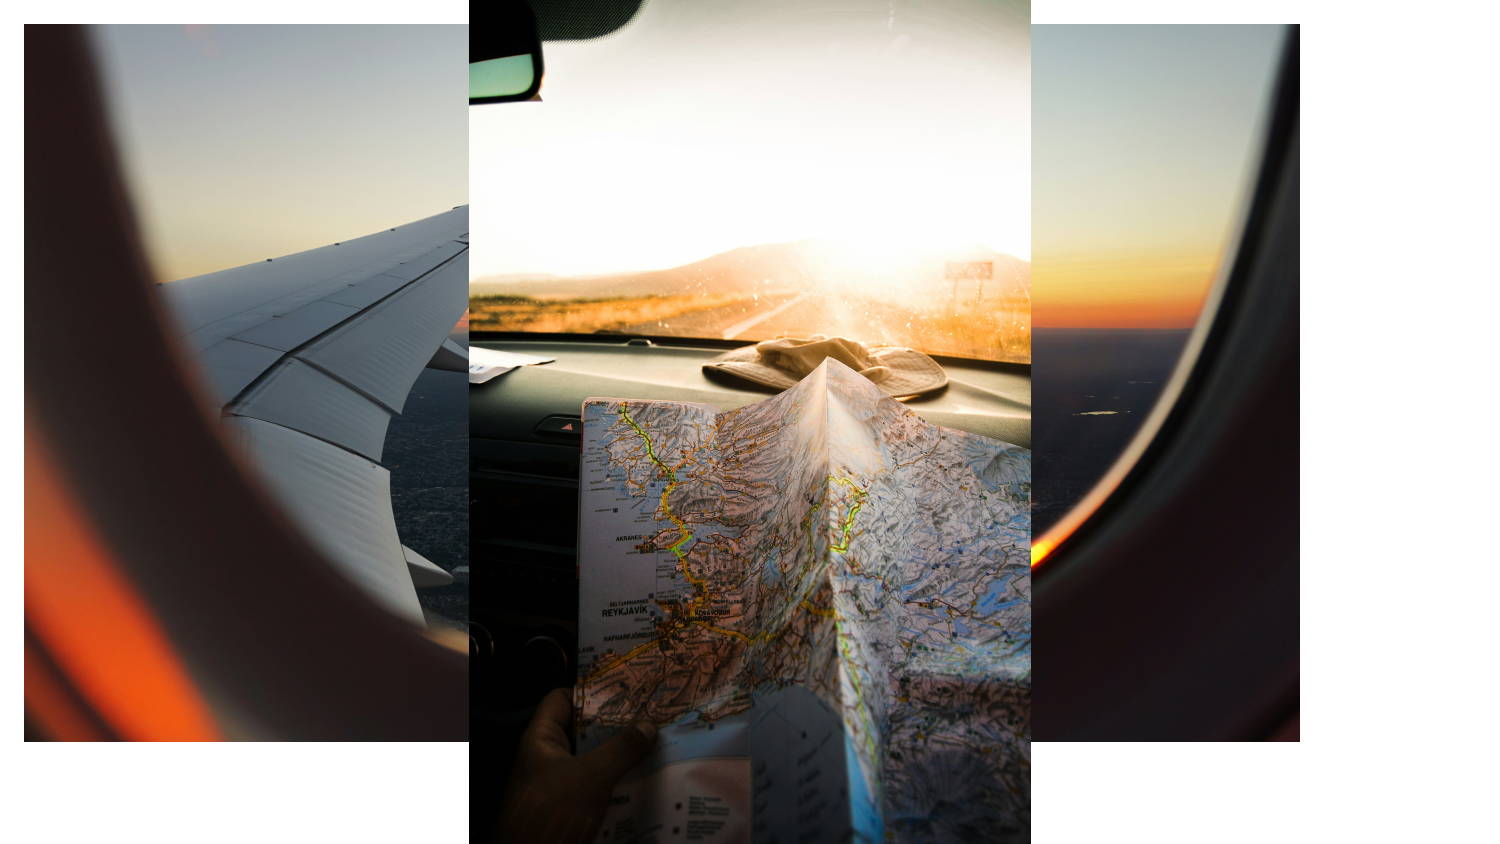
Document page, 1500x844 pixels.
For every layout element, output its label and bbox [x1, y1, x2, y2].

picture [24, 0, 1301, 844]
